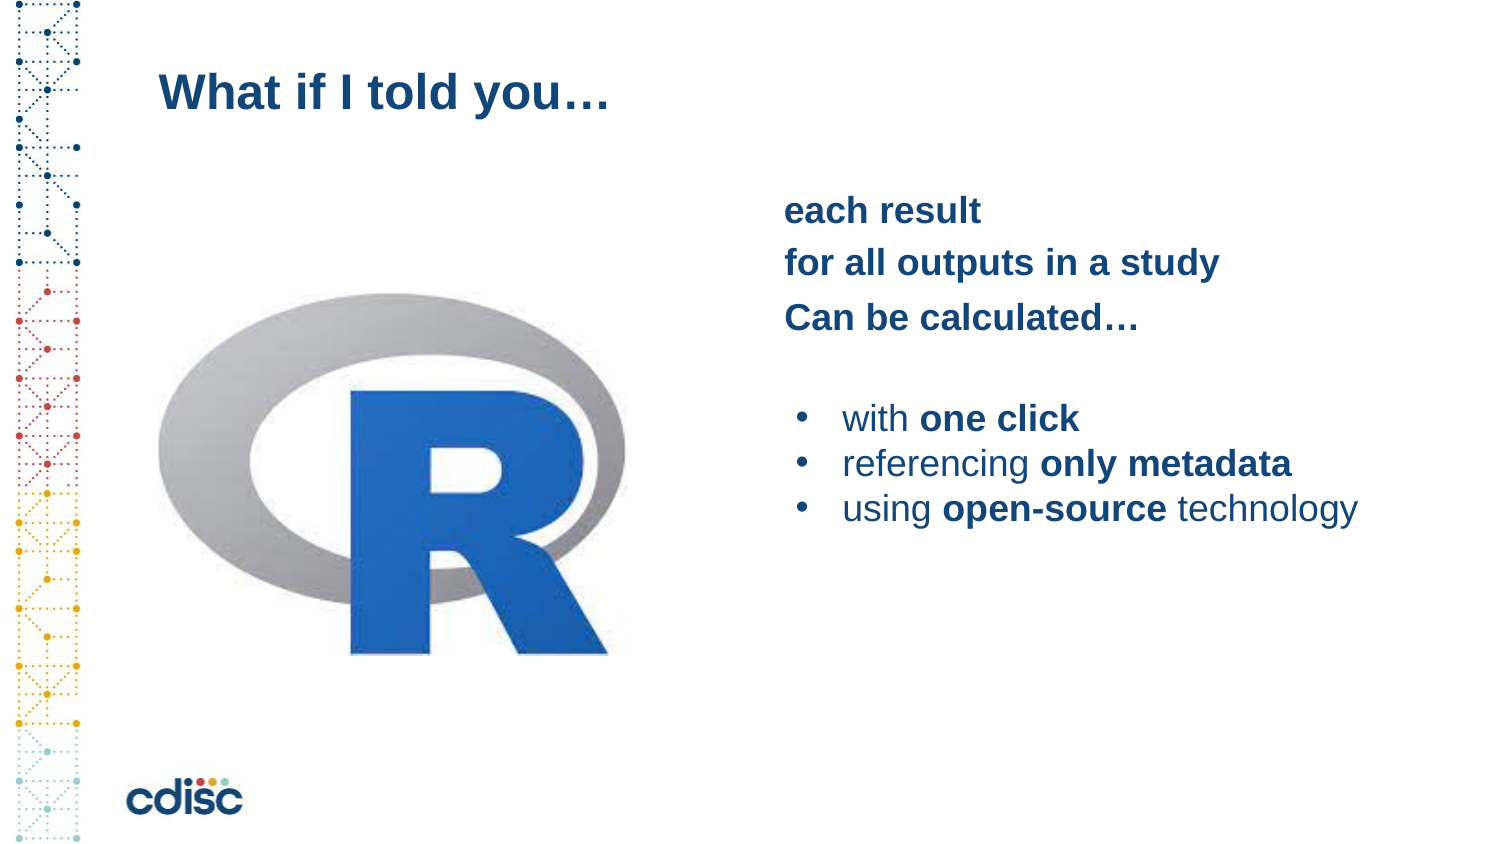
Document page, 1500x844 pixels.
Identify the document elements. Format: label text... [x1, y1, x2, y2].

text_box with one click referencing only metadata using open-source technology [780, 387, 1374, 537]
text_box for all outputs in a study [769, 230, 1236, 290]
text_box Can be calculated… [769, 290, 1167, 346]
picture [0, 0, 1500, 844]
title What if I told you… [158, 12, 1453, 176]
text_box each result [768, 178, 997, 239]
